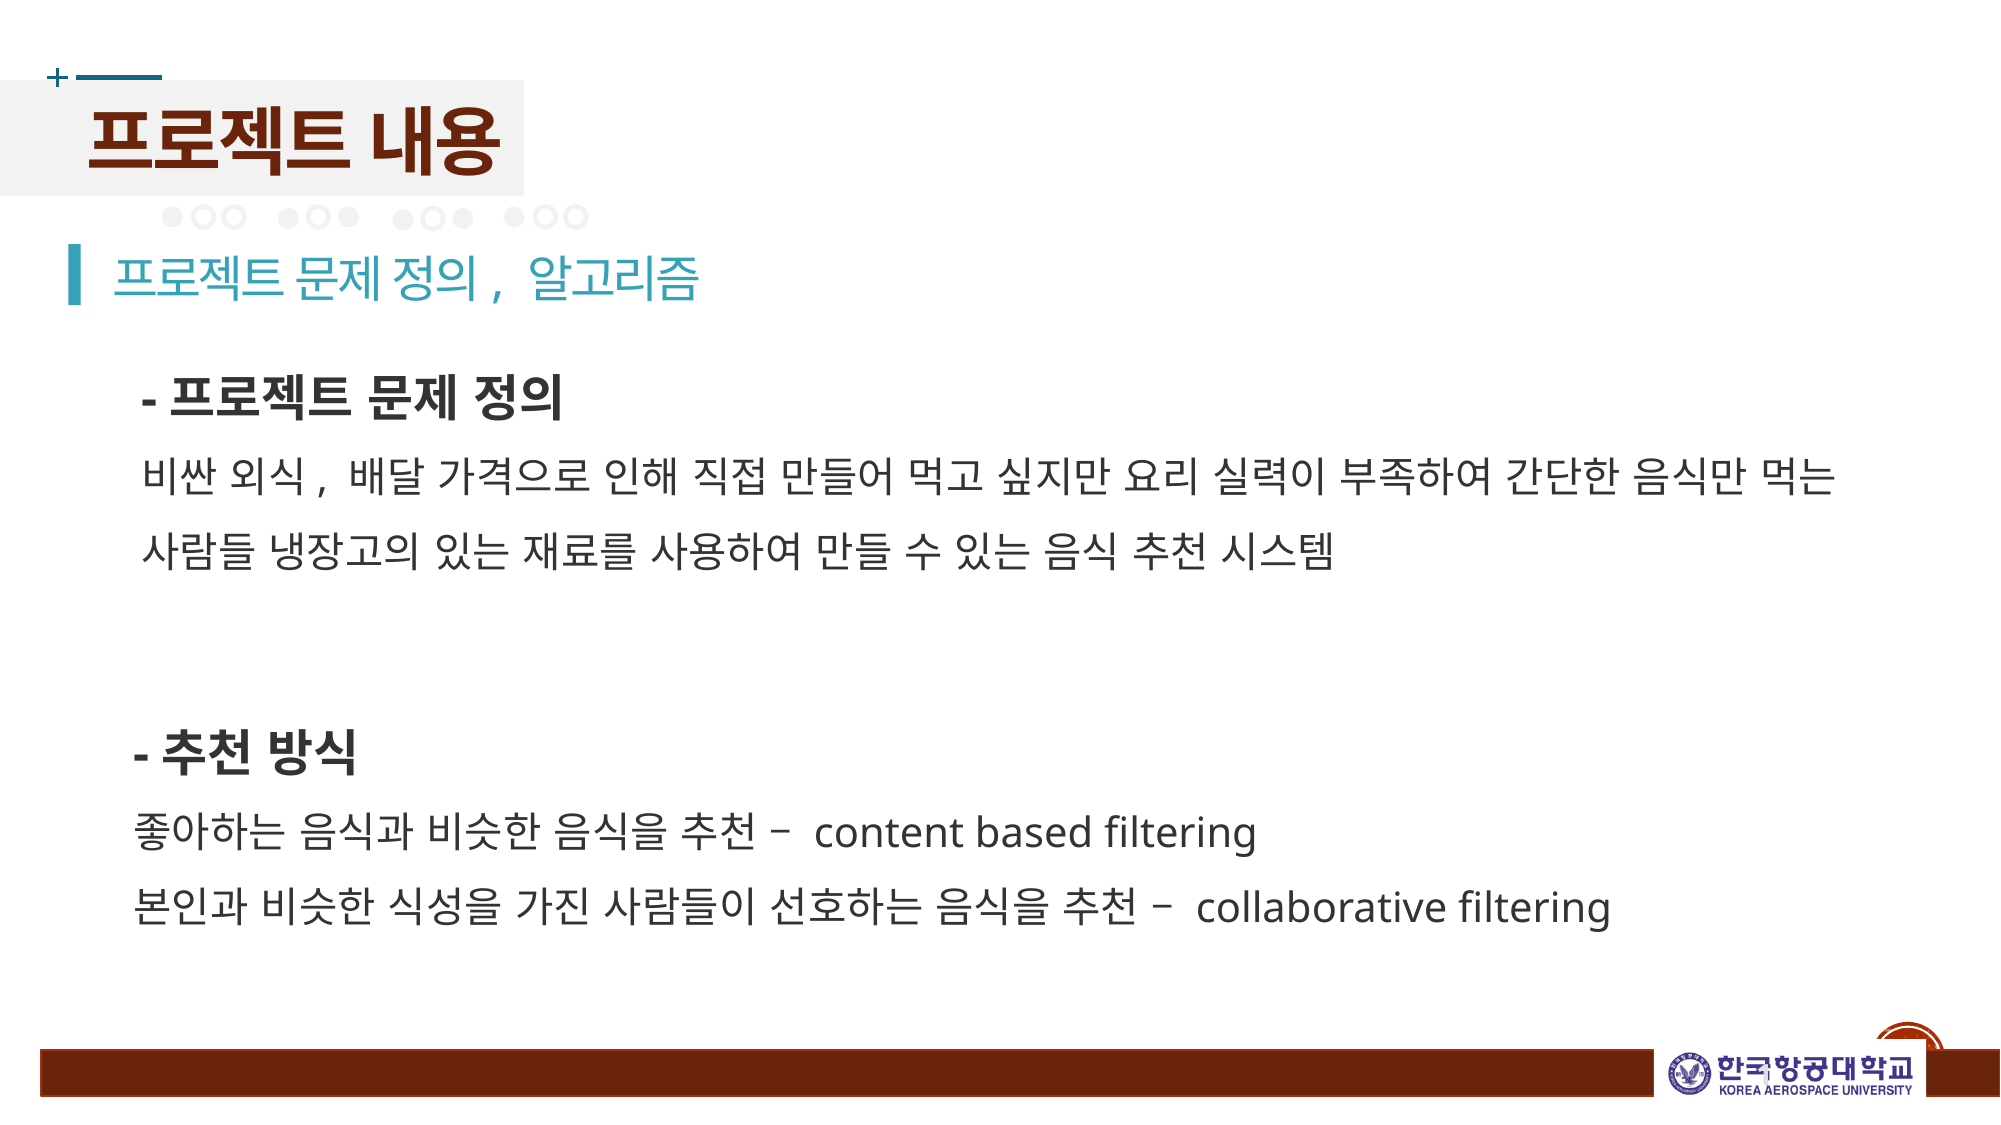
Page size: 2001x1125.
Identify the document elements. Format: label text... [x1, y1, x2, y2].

text_box -프로젝트 문제 정의 비싼 외식, 배달 가격으로 인해 직접 만들어 먹고 싶지만 요리 실력이 부족하여 간단한 음식만 먹는 사람들 냉장고의 있는 재료를 사용하여 만들 수 있는 음식 추천 시스템 [126, 358, 1857, 584]
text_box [70, 246, 715, 306]
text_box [0, 71, 584, 228]
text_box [41, 1039, 2000, 1108]
text_box -추천 방식 좋아하는 음식과 비슷한 음식을 추천 – content based filtering 본인과 비슷한 식성을 가진 사람들이 선호하는 음식을 추천 – collaborative filtering [118, 713, 1849, 939]
